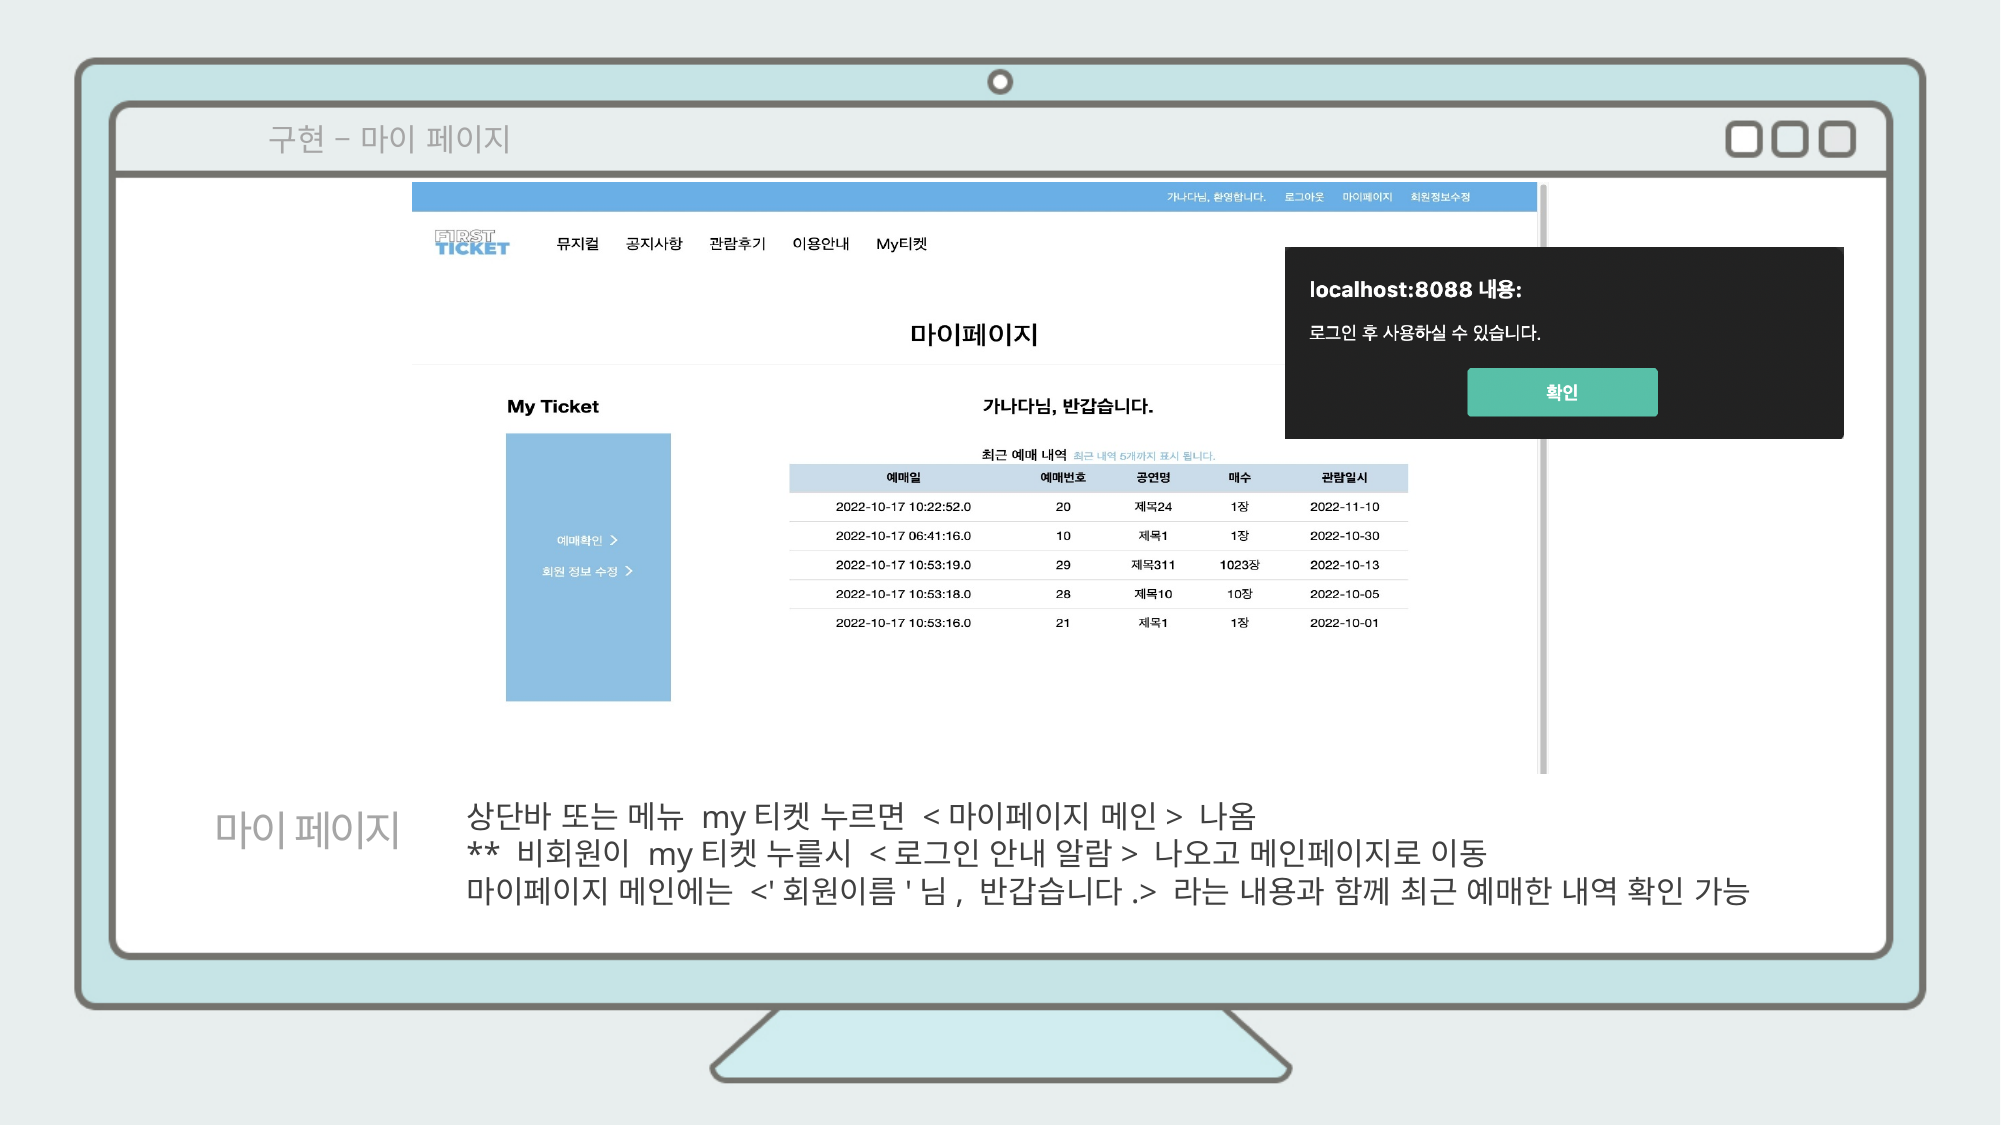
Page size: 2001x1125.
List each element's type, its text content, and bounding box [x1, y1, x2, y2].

text_box 구현 – 마이 페이지 [162, 112, 620, 166]
picture [0, 0, 2001, 1125]
text_box 상단바 또는 메뉴 my티켓 누르면 <마이페이지 메인> 나옴 ** 비회원이 my티켓 누를시 <로그인 안내 알람> 나오고 메인페이지로 이동 마이페이지 메인에는 <'회원이름'님, 반갑습니다.> 라는 내용과 함께 최근 예매한 내역 확인 가능 [451, 789, 1835, 917]
text_box 마이 페이지 [199, 772, 452, 863]
